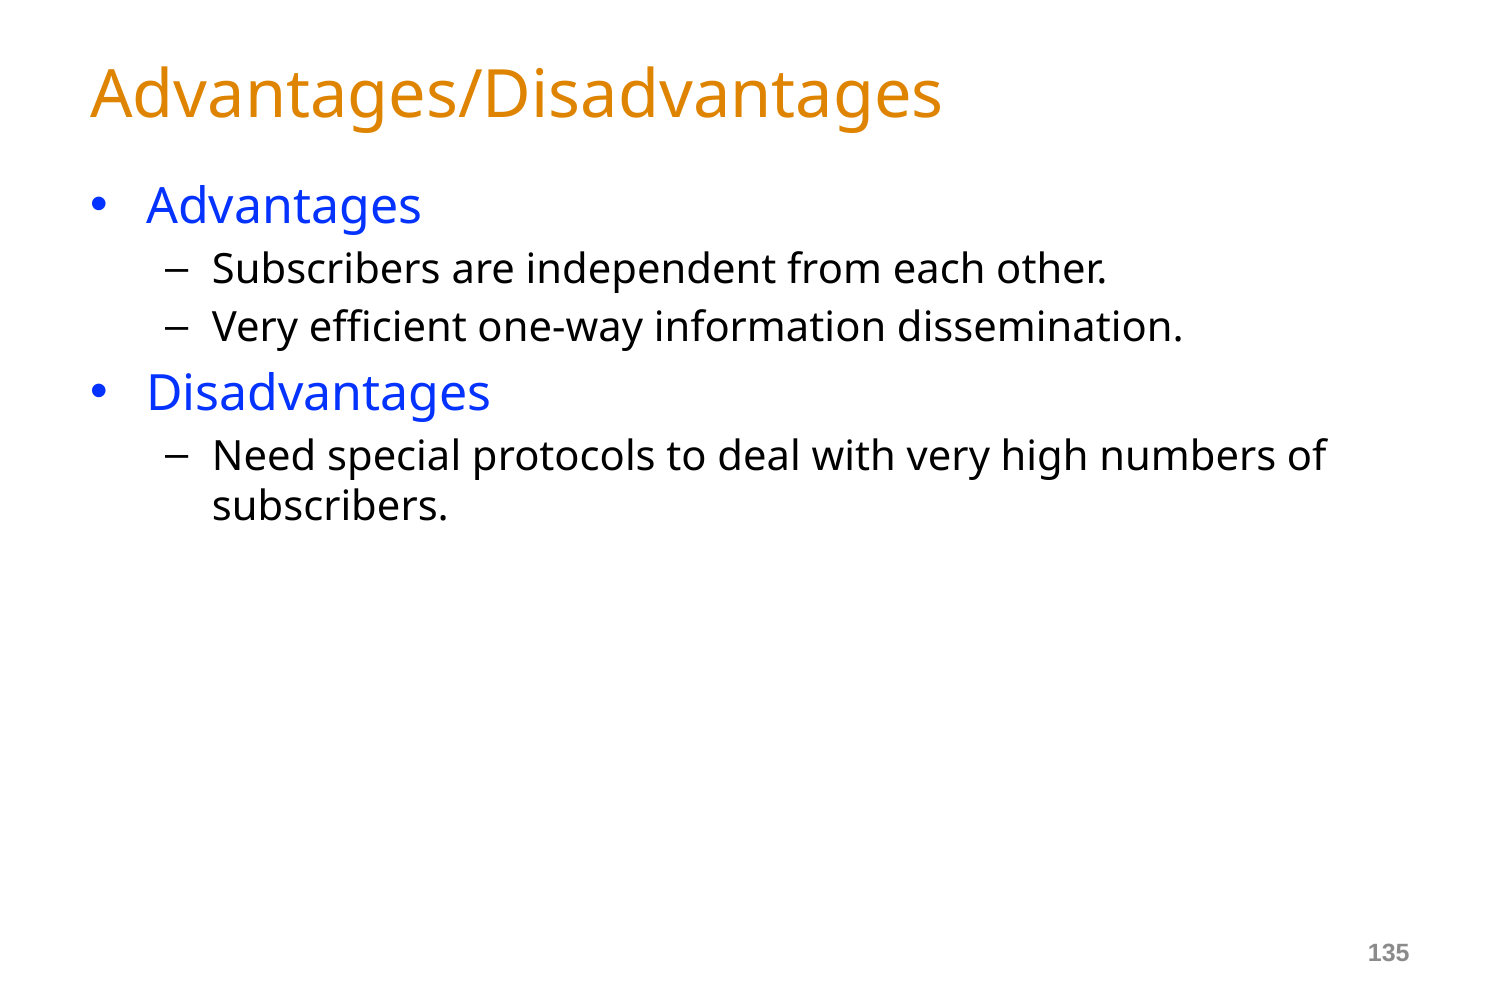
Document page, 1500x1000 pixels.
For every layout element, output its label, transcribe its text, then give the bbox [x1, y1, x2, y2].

slide_number 135 [1074, 926, 1425, 981]
title Advantages/Disadvantages [75, 40, 1425, 142]
list Advantages Subscribers are independent from each other. Very efficient one-way information dissemination. Disadvantages Need special protocols to deal with very high numbers of subscribers. [75, 165, 1425, 894]
